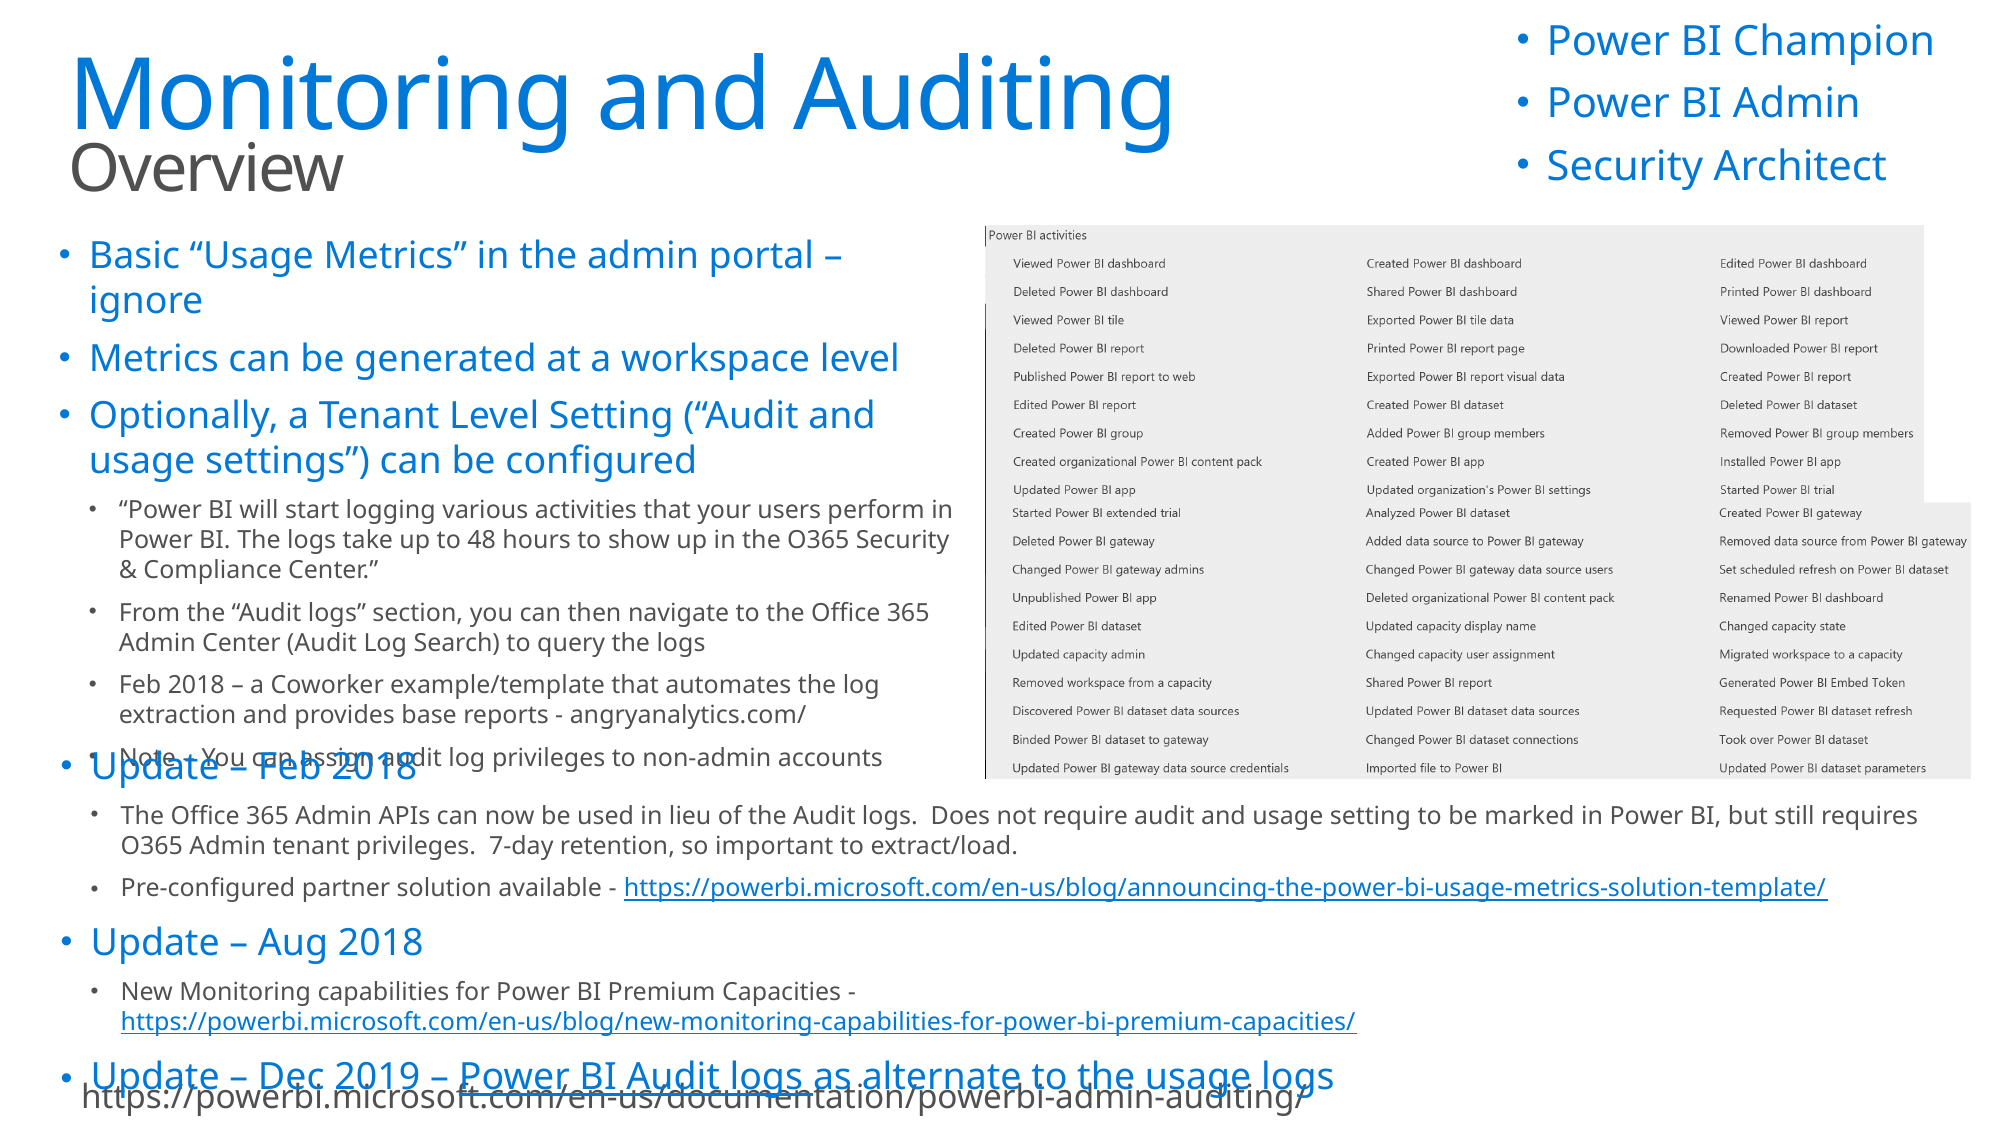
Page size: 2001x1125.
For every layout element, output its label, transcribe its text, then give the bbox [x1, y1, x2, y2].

text_box Power BI Champion Power BI Admin Security Architect [1501, 6, 1994, 188]
title Monitoring and Auditing Overview [44, 47, 1957, 196]
picture [985, 225, 1972, 780]
text_box https://powerbi.microsoft.com/en-us/documentation/powerbi-admin-auditing/ [66, 1067, 1972, 1123]
text_box Basic “Usage Metrics” in the admin portal – ignore Metrics can be generated at a workspace level Optionally, a Tenant Level Setting (“Audit and usage settings”) can be configured “Power BI will start logging various activities that your users perform in Power BI. The logs take up to 48 hours to show up in the O365 Security & Compliance Center.” From the “Audit logs” section, you can then navigate to the Office 365 Admin Center (Audit Log Search) to query the logs Feb 2018 – a Coworker example/template that automates the log extraction and provides base reports - angryanalytics.com/ Note – You can assign audit log privileges to non-admin accounts [44, 223, 977, 1082]
text_box Update – Feb 2018 The Office 365 Admin APIs can now be used in lieu of the Audit logs. Does not require audit and usage setting to be marked in Power BI, but still requires O365 Admin tenant privileges. 7-day retention, so important to extract/load. Pre-configured partner solution available - https://powerbi.microsoft.com/en-us/blog/announcing-the-power-bi-usage-metrics-solution-template/ Update – Aug 2018 New Monitoring capabilities for Power BI Premium Capacities - https://powerbi.microsoft.com/en-us/blog/new-monitoring-capabilities-for-power-bi-premium-capacities/ Update – Dec 2019 – Power BI Audit logs as alternate to the usage logs [45, 734, 1981, 926]
